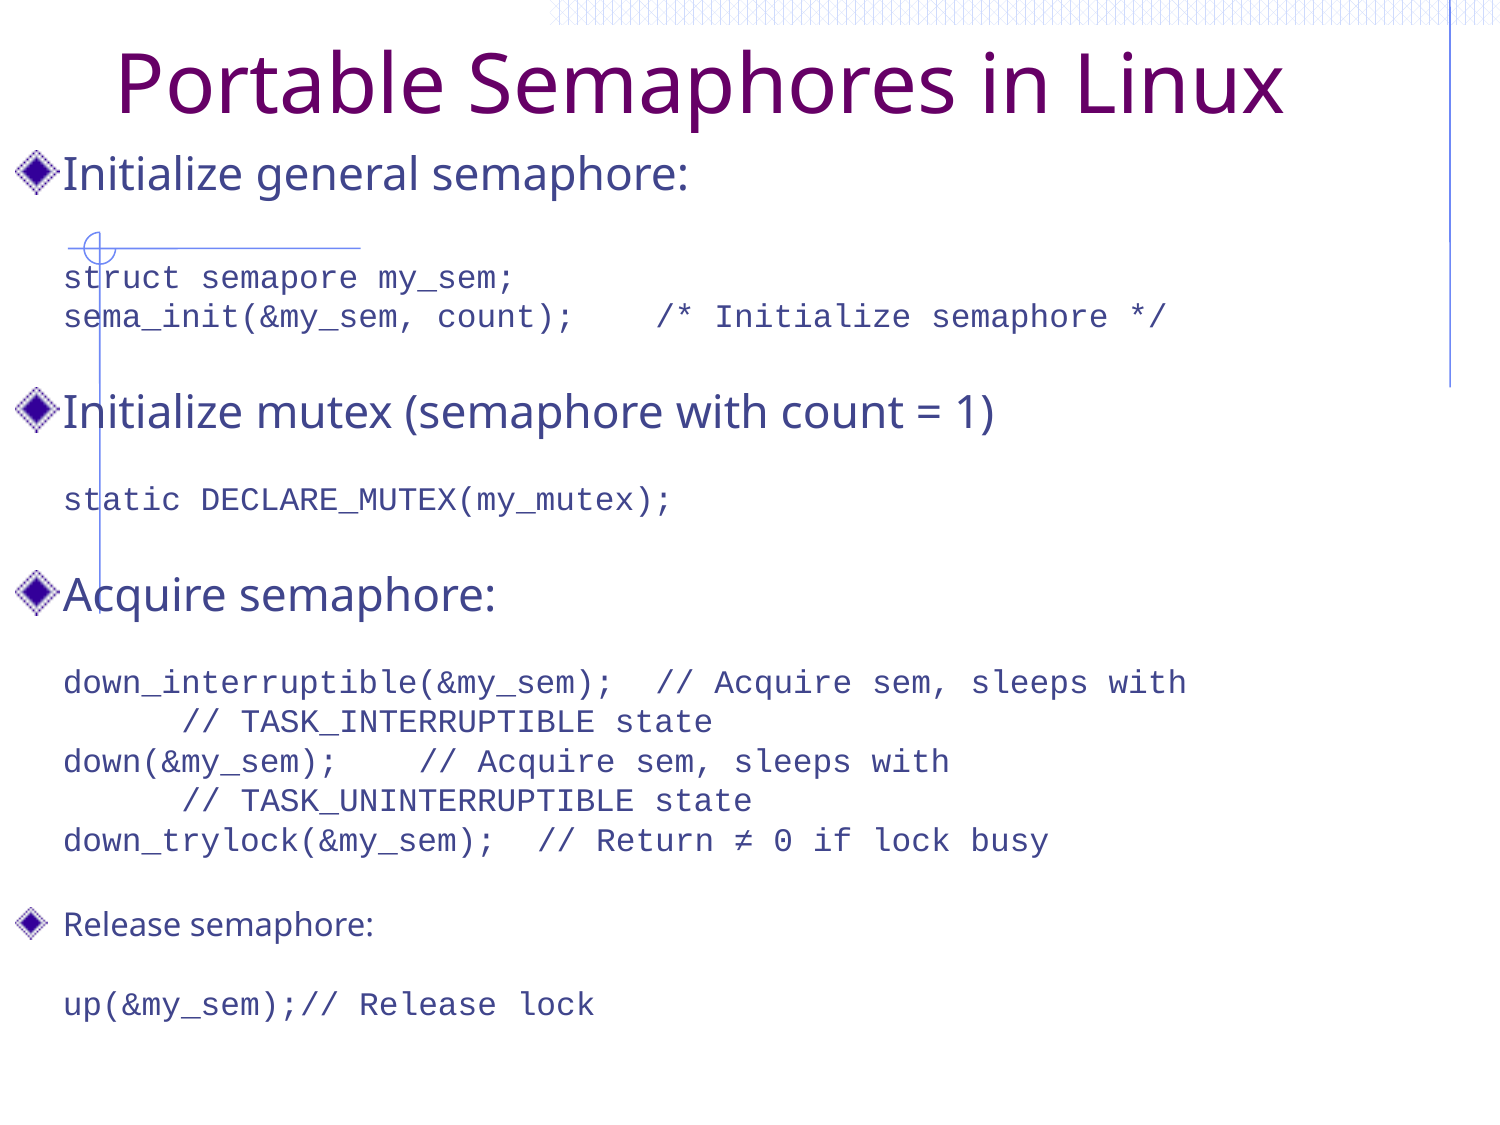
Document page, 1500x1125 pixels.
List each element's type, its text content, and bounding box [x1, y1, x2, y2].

picture [15, 570, 60, 616]
picture [15, 907, 48, 940]
picture [15, 387, 60, 433]
title Portable Semaphores in Linux [99, 0, 1376, 137]
picture [15, 150, 60, 195]
list Initialize general semaphore: struct semapore my_sem; sema_init(&my_sem, count); /* Initialize semaphore */ Initialize mutex (semaphore with count = 1) static DECLARE_MUTEX(my_mutex); Acquire semaphore: down_interruptible(&my_sem); // Acquire sem, sleeps with // TASK_INTERRUPTIBLE state down(&my_sem); // Acquire sem, sleeps with // TASK_UNINTERRUPTIBLE state down_trylock(&my_sem); // Return ≠ 0 if lock busy Release semaphore: up(&my_sem); // Release lock [0, 137, 1476, 1076]
